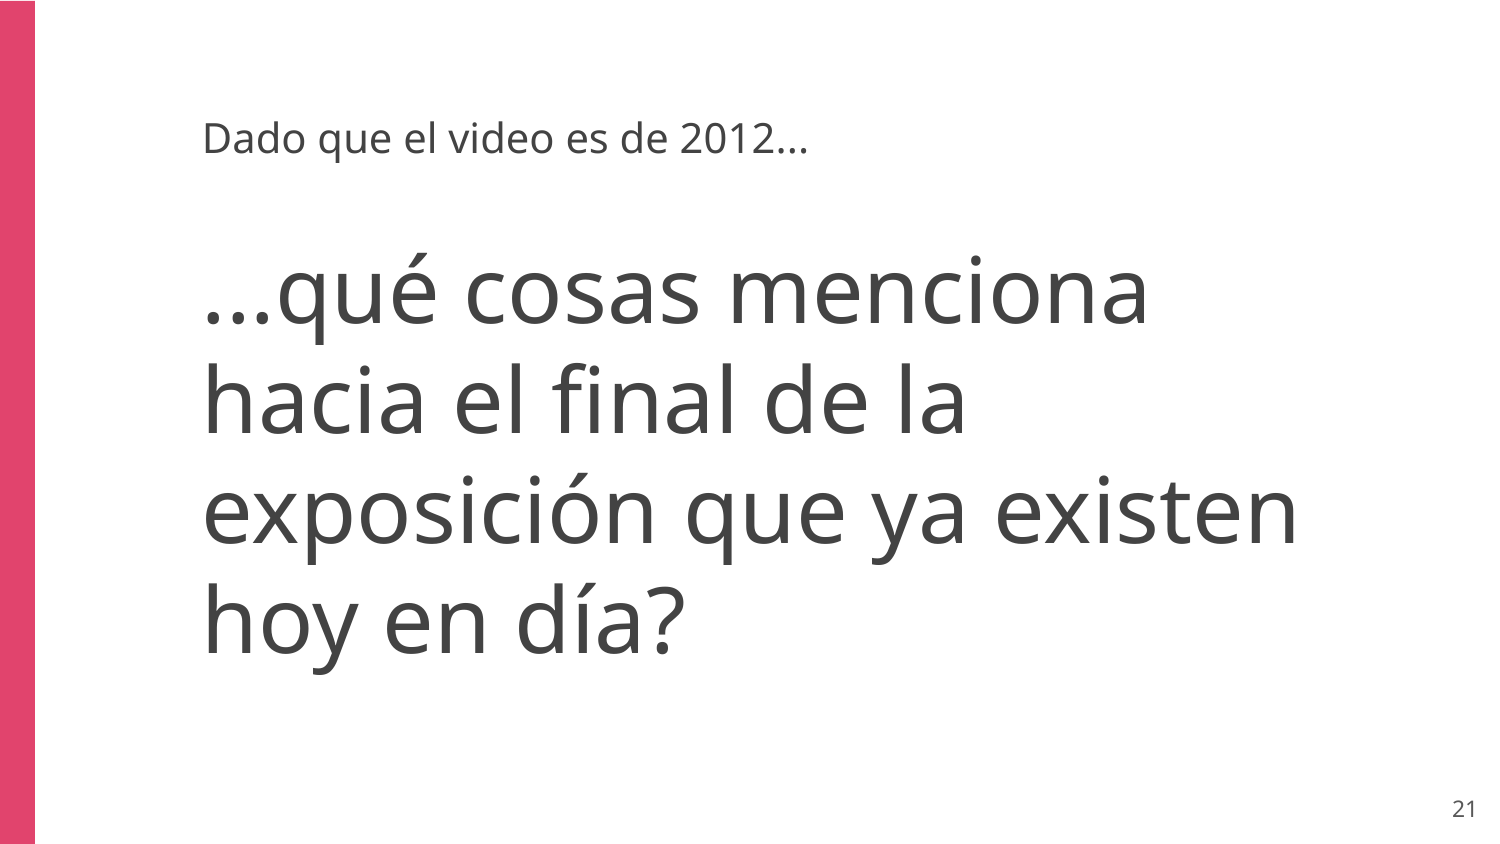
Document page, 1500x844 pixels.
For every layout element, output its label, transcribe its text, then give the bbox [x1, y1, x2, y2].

slide_number ‹#› [1403, 779, 1494, 844]
text_box Dado que el video es de 2012... ...qué cosas menciona hacia el final de la exposición que ya existen hoy en día? [186, 96, 1415, 341]
